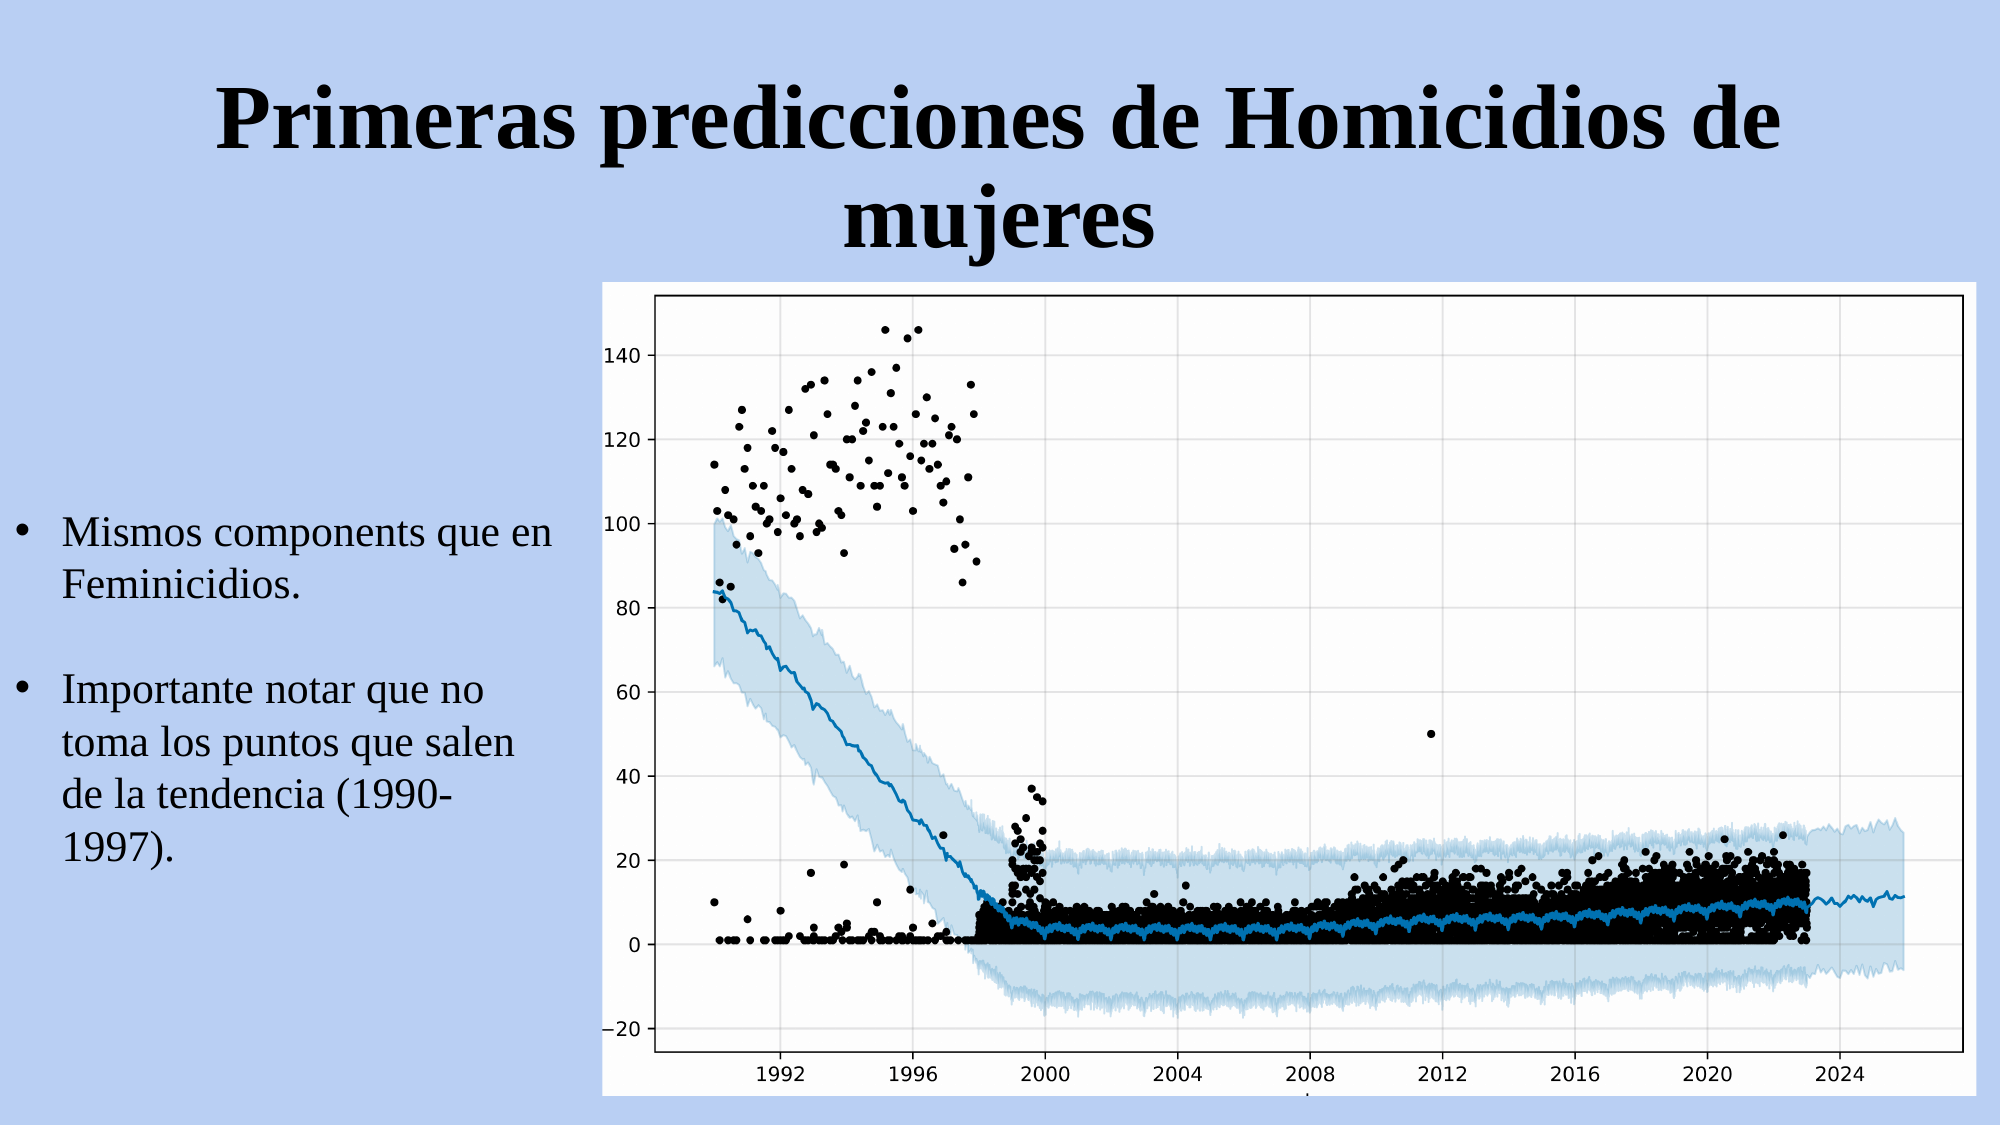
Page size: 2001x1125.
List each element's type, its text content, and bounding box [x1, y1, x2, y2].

text_box Mismos components que en Feminicidios. Importante notar que no toma los puntos que salen de la tendencia (1990-1997). [0, 495, 575, 1036]
title Primeras predicciones de Homicidios de mujeres [137, 59, 1863, 278]
picture [602, 282, 1977, 1096]
